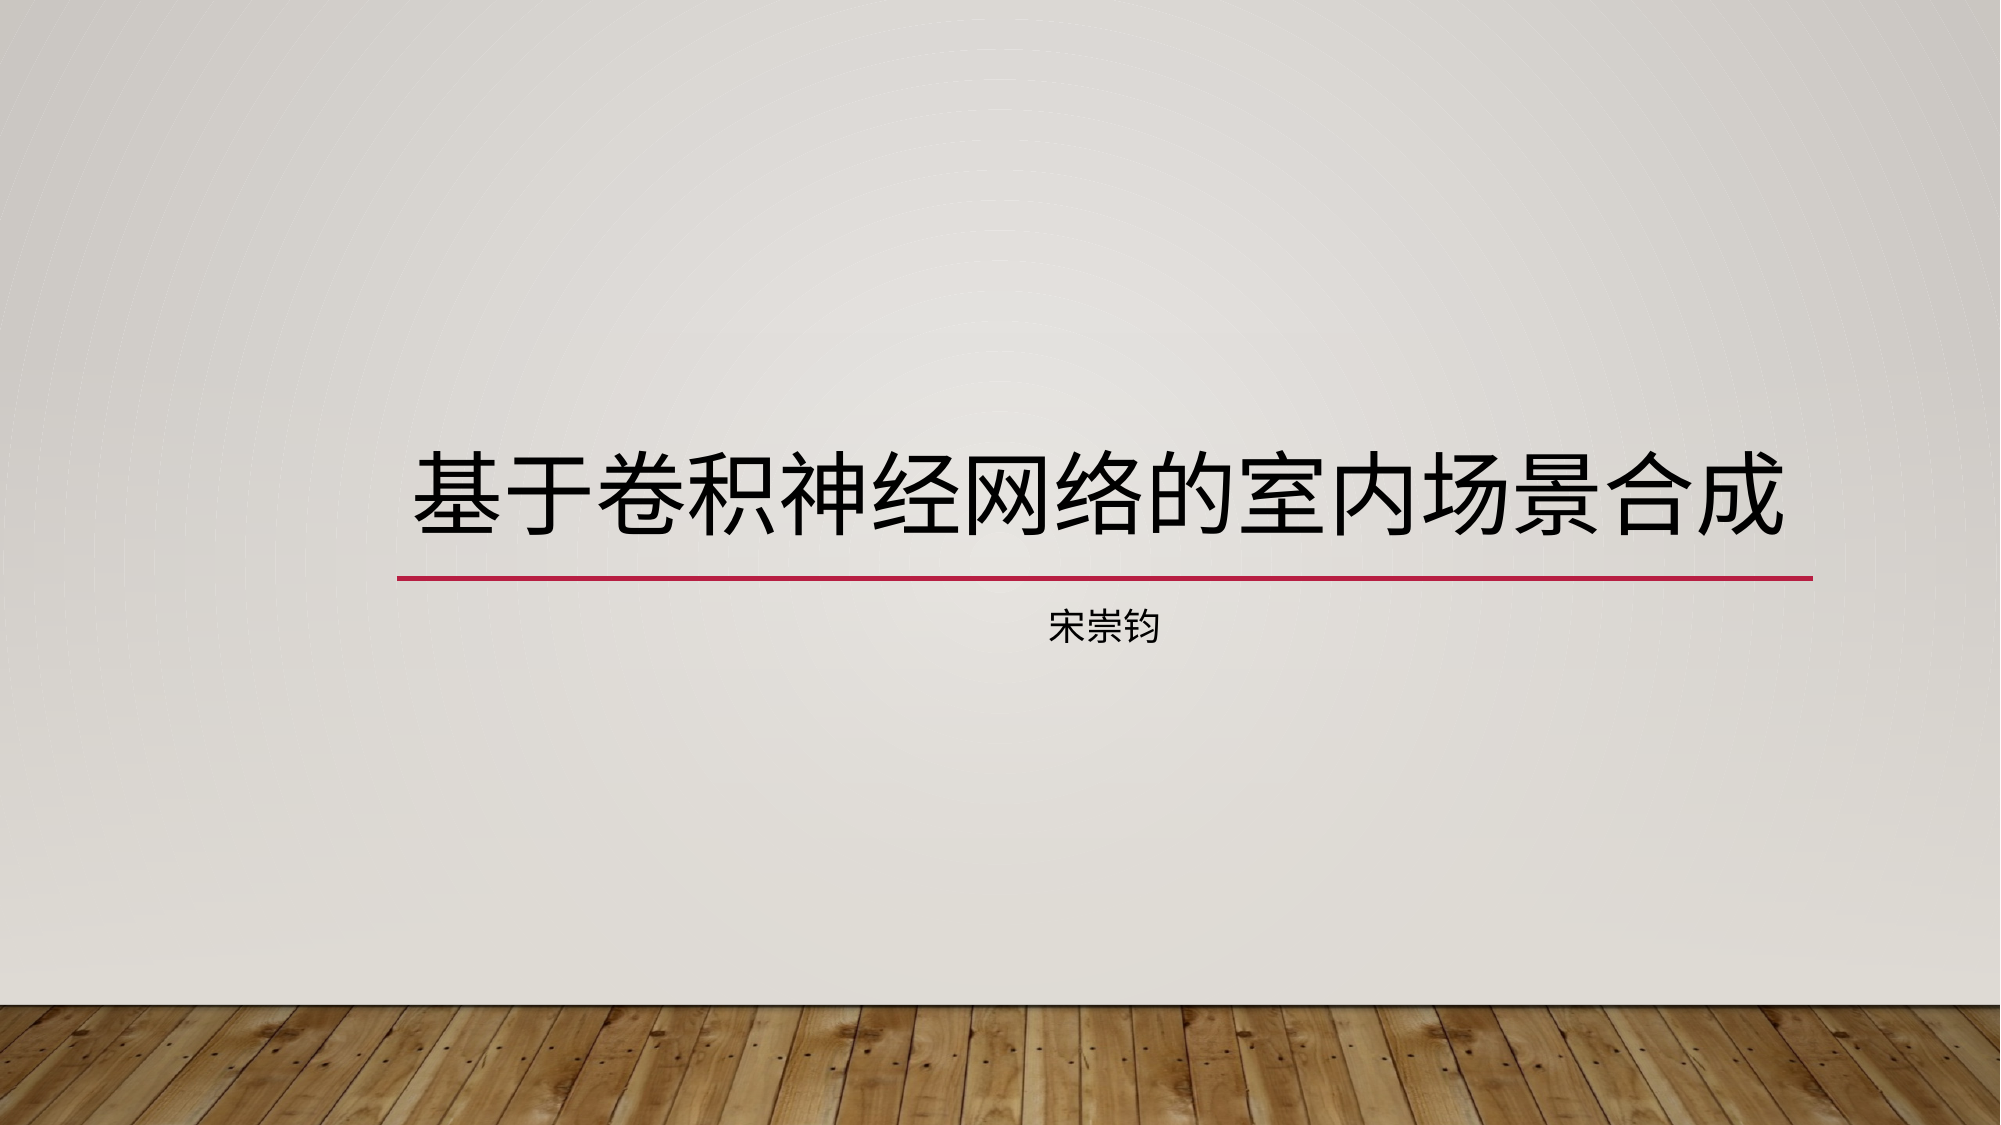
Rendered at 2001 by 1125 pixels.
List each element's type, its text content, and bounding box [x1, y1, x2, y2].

subtitle 宋崇钧 [396, 579, 1814, 740]
picture [0, 1005, 2000, 1125]
title 基于卷积神经网络的室内场景合成 [396, 131, 1814, 549]
